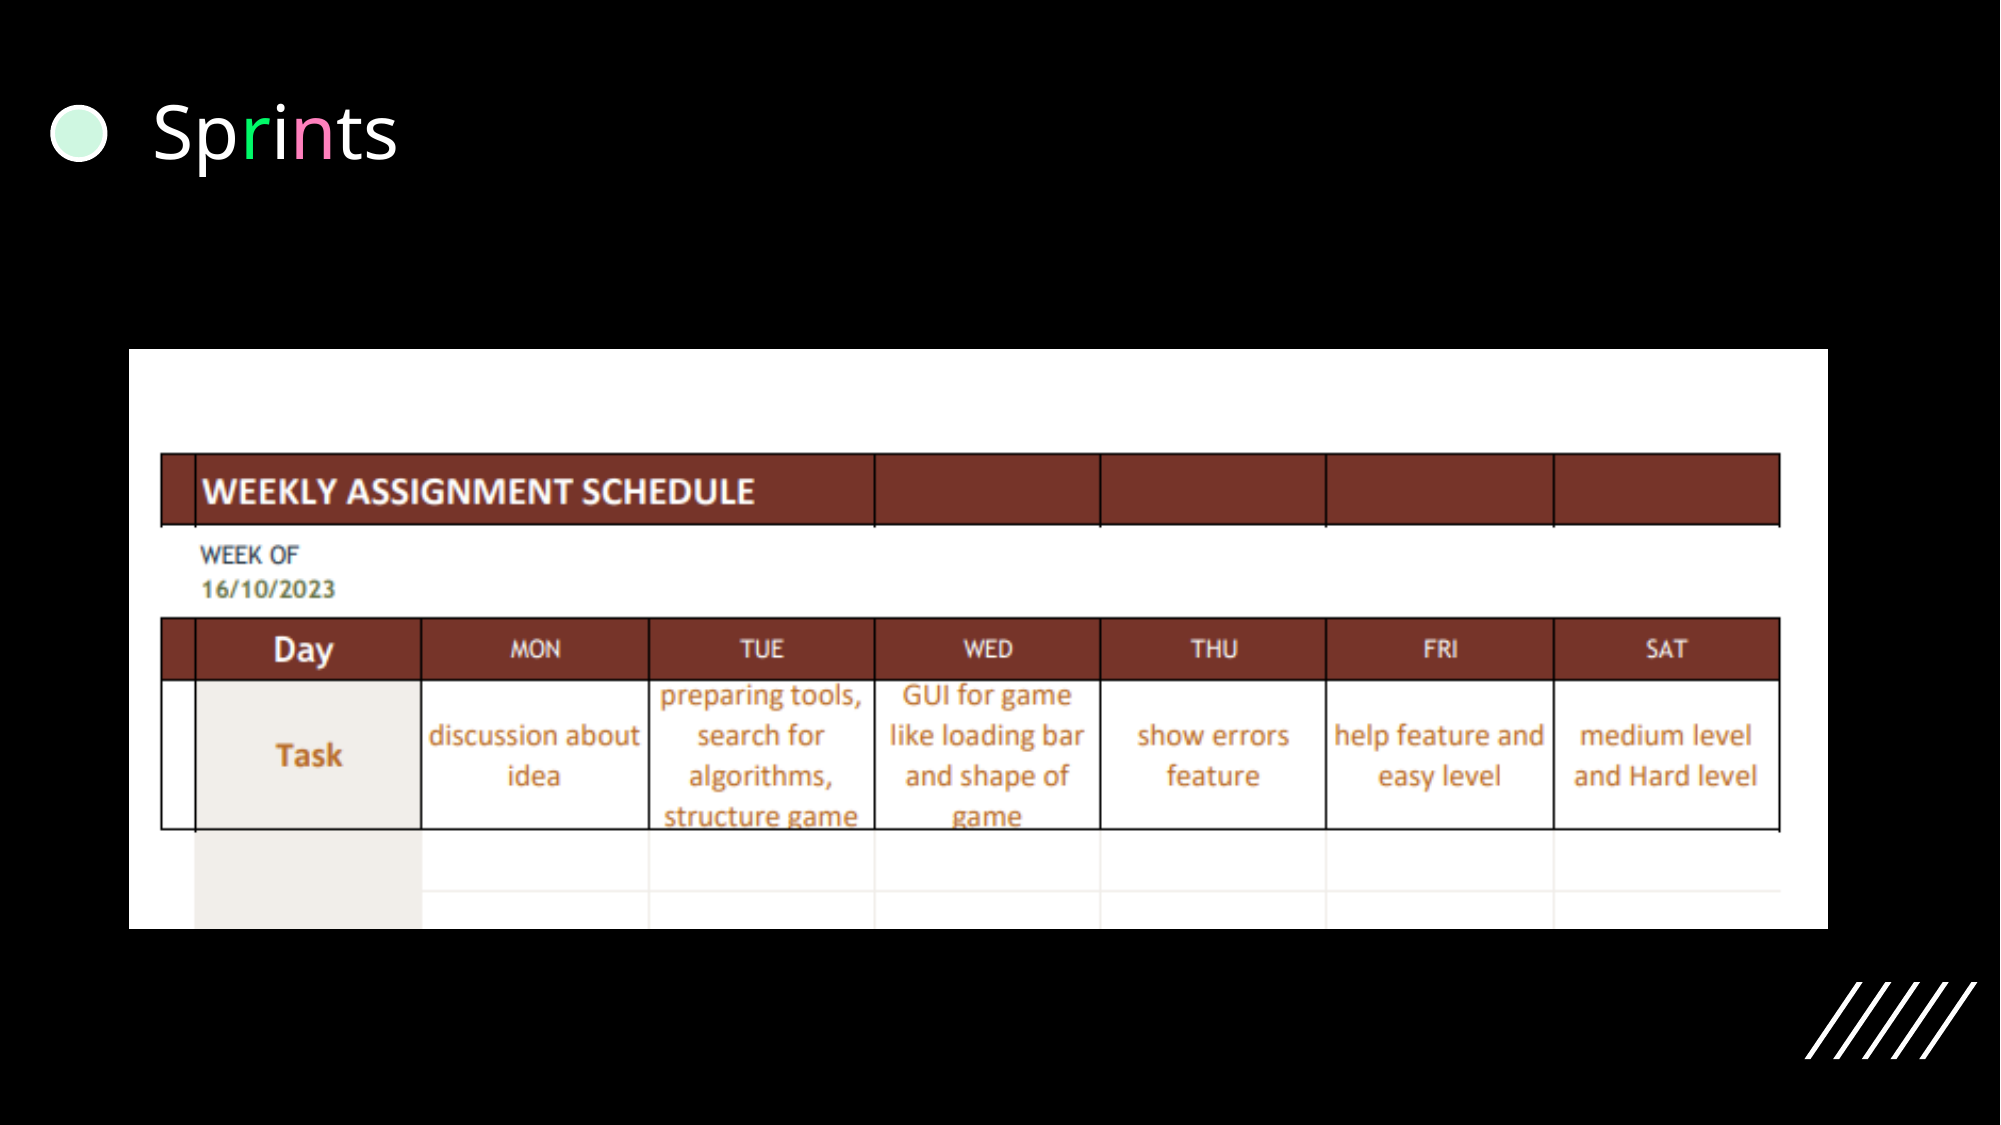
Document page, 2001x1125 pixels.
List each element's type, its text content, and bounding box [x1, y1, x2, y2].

title Sprints [137, 26, 1863, 245]
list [129, 349, 1828, 929]
